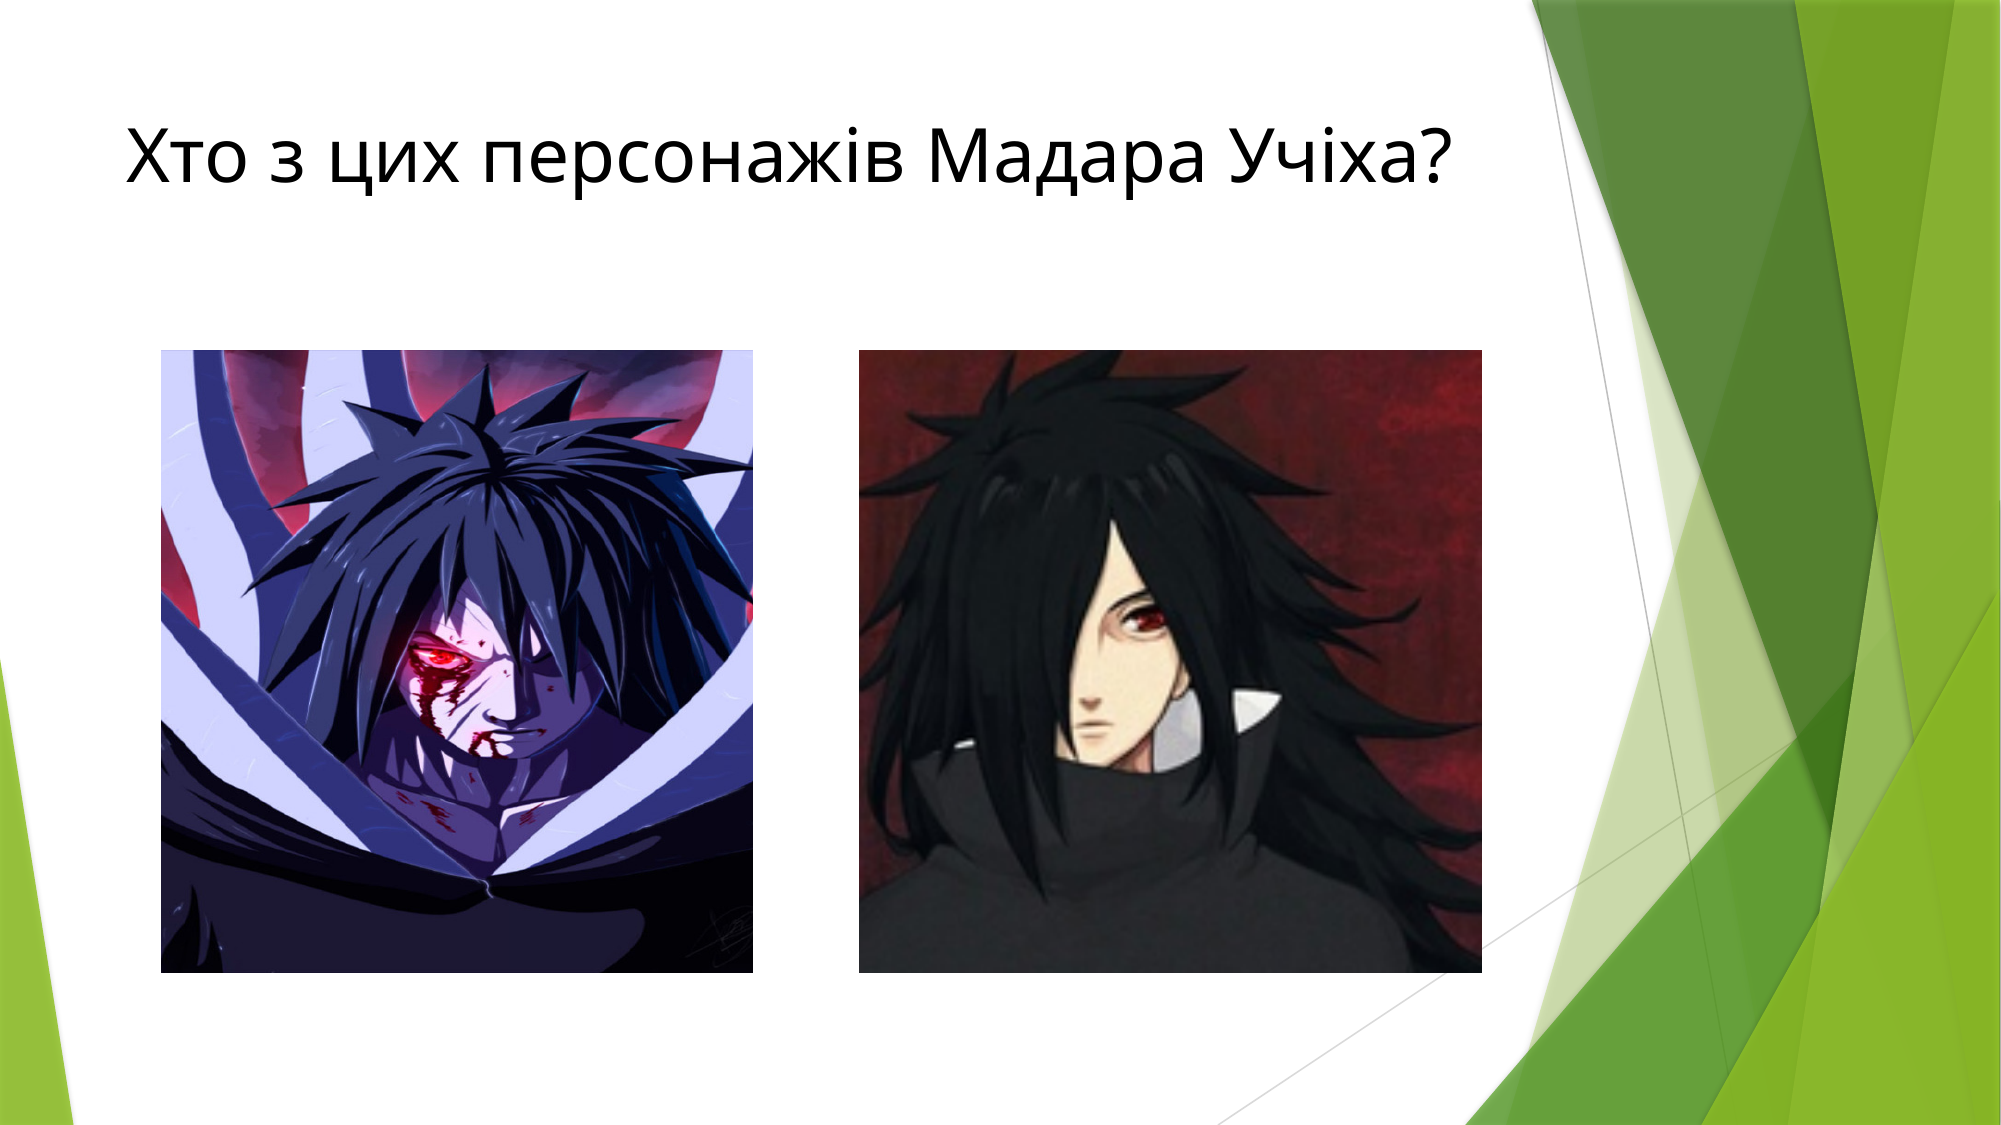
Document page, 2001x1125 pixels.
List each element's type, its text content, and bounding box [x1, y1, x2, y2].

title Хто з цих персонажів Мадара Учіха? [111, 99, 1522, 317]
picture [859, 350, 1482, 973]
picture [161, 350, 754, 973]
